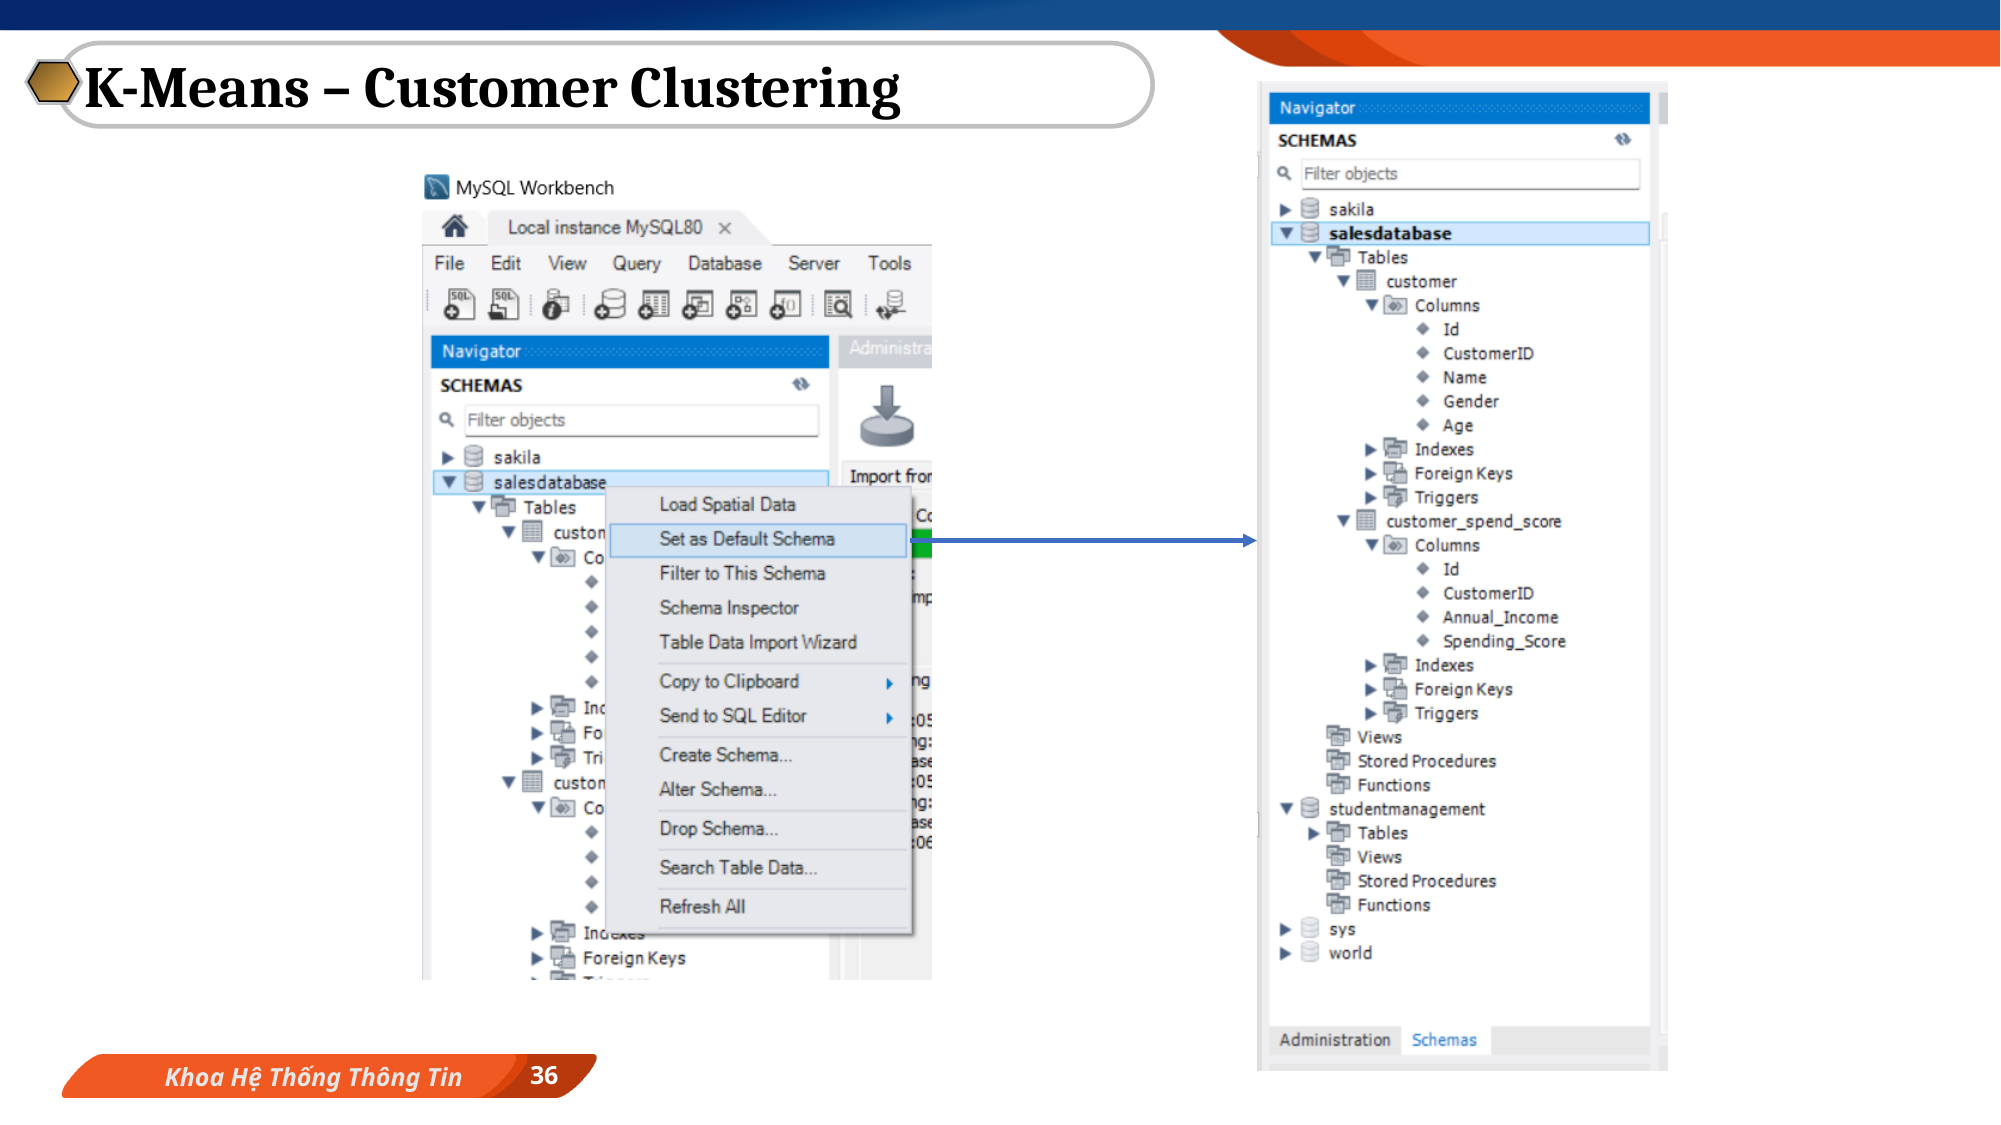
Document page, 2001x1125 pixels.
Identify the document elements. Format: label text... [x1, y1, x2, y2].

footer Khoa Hệ Thống Thông Tin [119, 1054, 508, 1098]
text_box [24, 42, 1153, 127]
slide_number 36 [508, 1046, 574, 1106]
picture [34, 1017, 624, 1125]
picture [1256, 81, 1668, 1071]
picture [0, 0, 2001, 71]
picture [422, 172, 932, 981]
